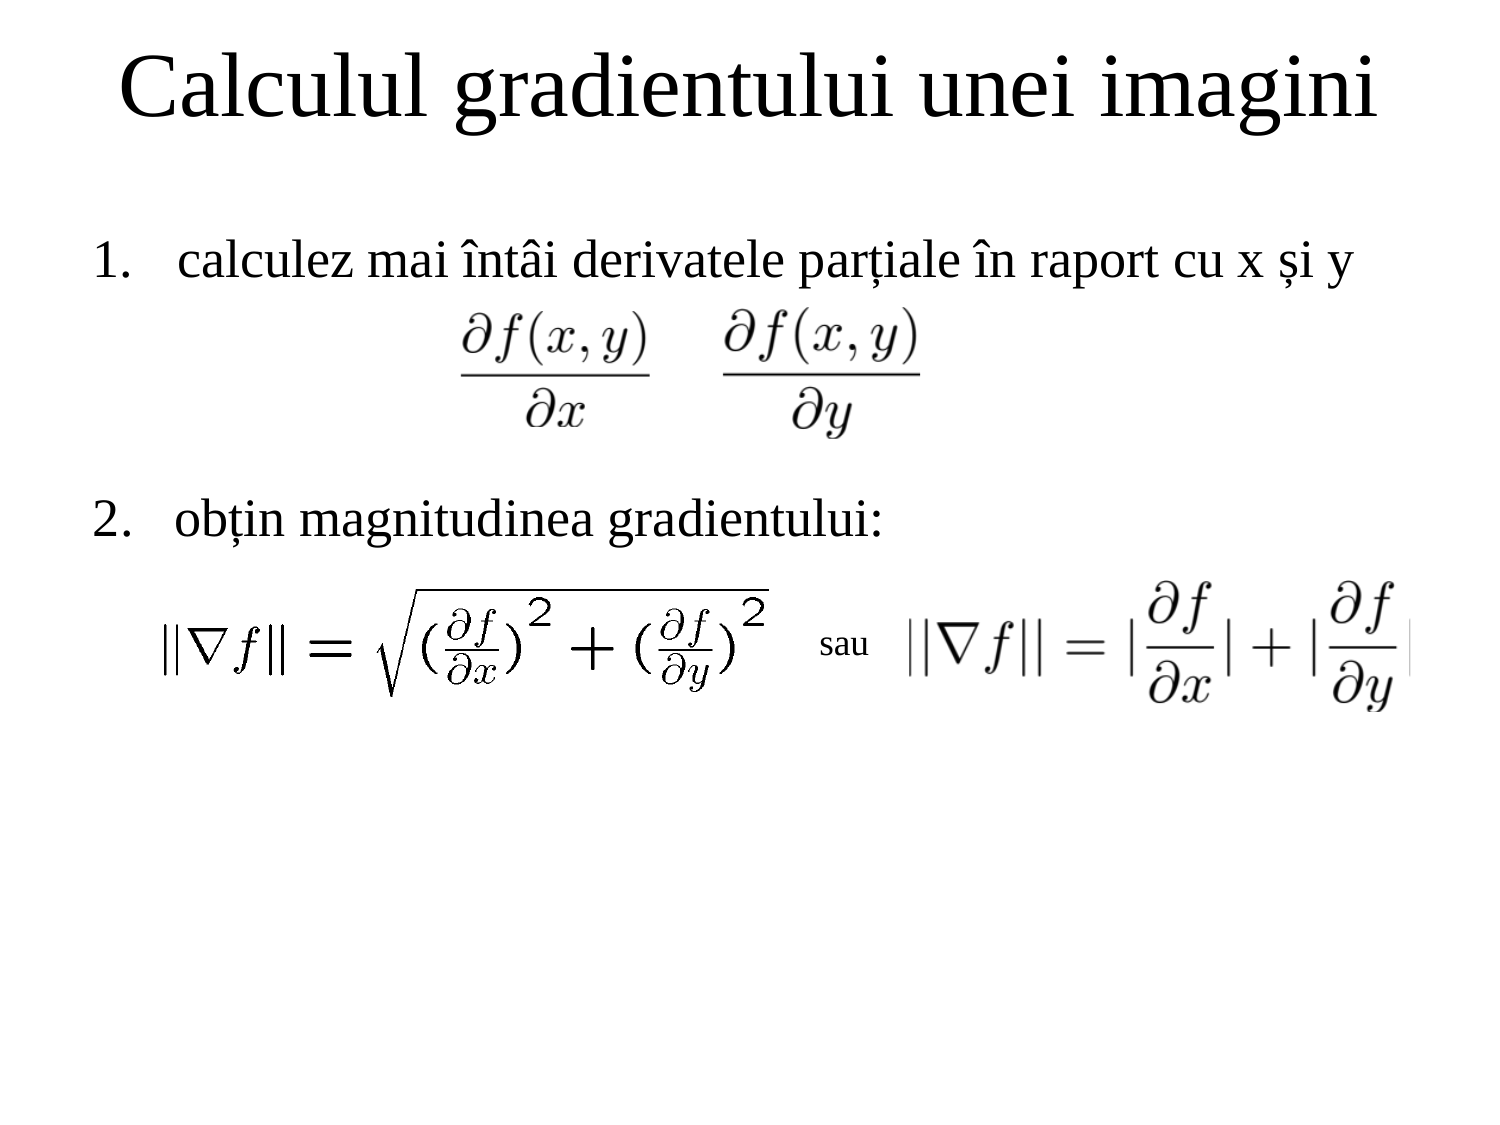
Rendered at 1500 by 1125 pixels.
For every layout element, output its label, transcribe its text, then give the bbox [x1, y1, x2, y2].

picture [722, 307, 921, 439]
text_box calculez mai întâi derivatele parțiale în raport cu x și y 2. obțin magnitudinea gradientului: [78, 215, 1375, 556]
picture [460, 311, 650, 427]
picture [161, 587, 771, 698]
text_box sau [804, 610, 904, 671]
title Calculul gradientului unei imagini [75, 0, 1425, 174]
picture [909, 580, 1411, 712]
